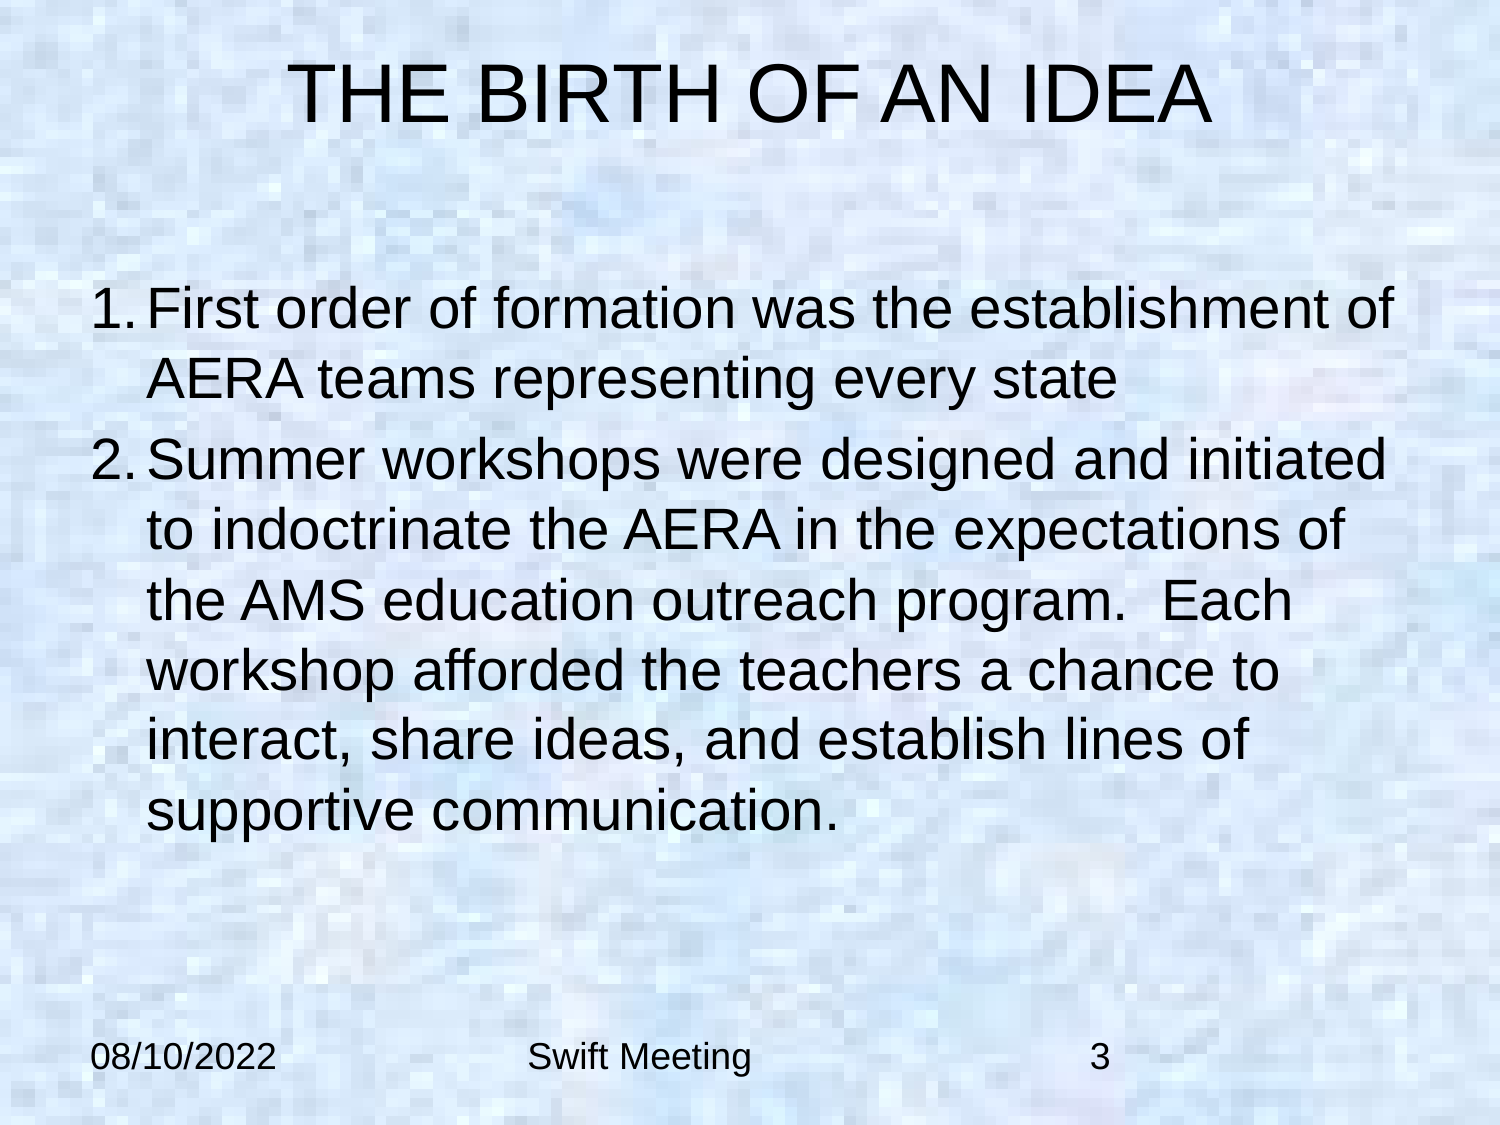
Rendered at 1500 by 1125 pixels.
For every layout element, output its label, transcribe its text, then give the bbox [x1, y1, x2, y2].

slide_number ‹#› [1074, 1024, 1425, 1103]
list First order of formation was the establishment of AERA teams representing every state Summer workshops were designed and initiated to indoctrinate the AERA in the expectations of the AMS education outreach program. Each workshop afforded the teachers a chance to interact, share ideas, and establish lines of supportive communication. [75, 262, 1425, 1005]
footer Swift Meeting [512, 1024, 988, 1103]
picture [0, 0, 1500, 1125]
title THE BIRTH OF AN IDEA [75, 45, 1425, 233]
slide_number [75, 1024, 425, 1103]
